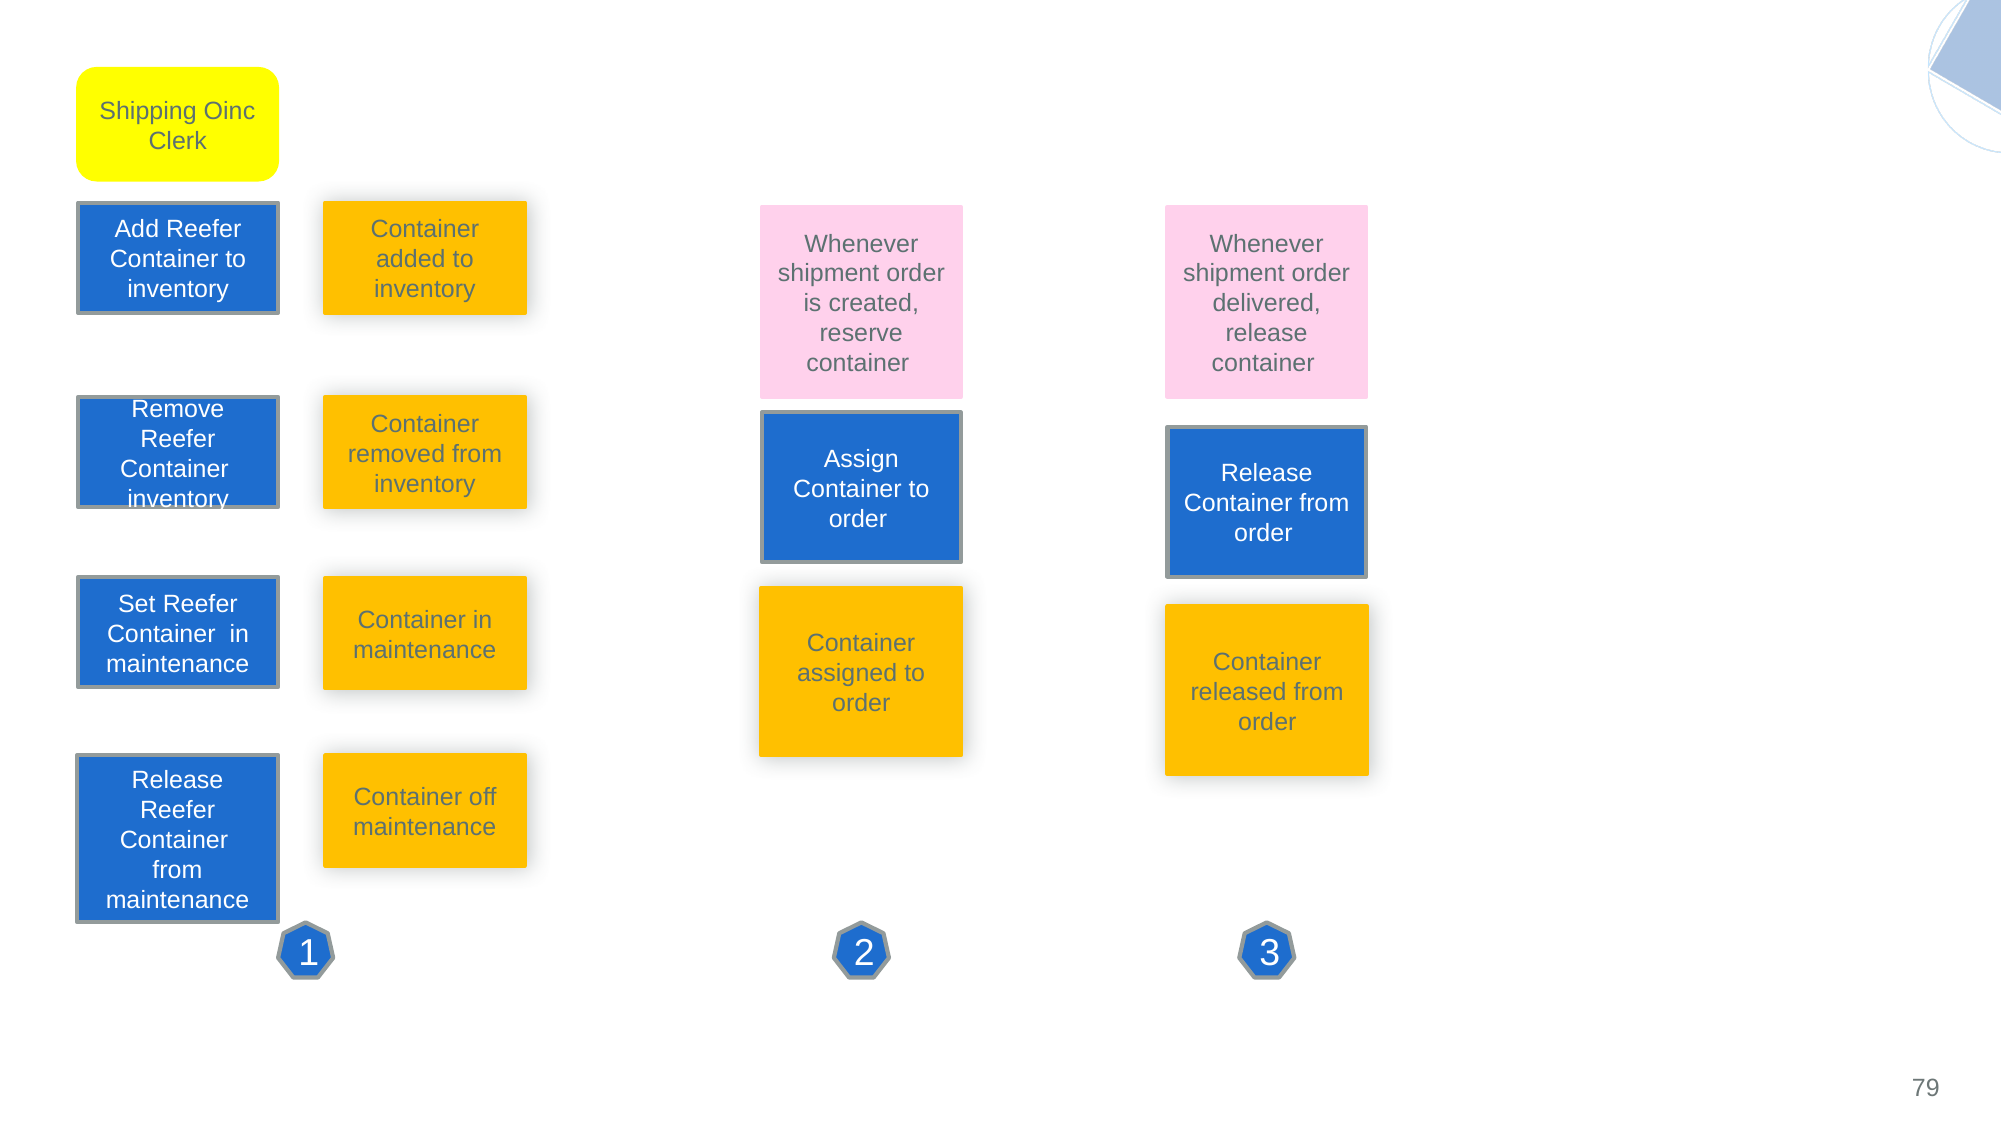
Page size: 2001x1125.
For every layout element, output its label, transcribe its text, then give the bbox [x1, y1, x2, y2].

text_box Add Reefer Container to inventory [76, 201, 280, 315]
text_box Whenever shipment order delivered, release container [1165, 205, 1368, 399]
text_box Container added to inventory [323, 201, 527, 315]
text_box Remove Reefer Container inventory [76, 395, 280, 509]
text_box Whenever shipment order is created, reserve container [760, 205, 963, 399]
text_box Set Reefer Container in maintenance [76, 575, 280, 689]
text_box 3 [1237, 920, 1297, 980]
text_box Release Reefer Container from maintenance [75, 753, 280, 924]
text_box Container off maintenance [323, 753, 527, 868]
text_box Container released from order [1165, 604, 1369, 776]
text_box Shipping Oinc Clerk [76, 66, 280, 182]
slide_number 79 [1867, 1056, 1955, 1117]
text_box Container in maintenance [323, 576, 527, 690]
text_box Release Container from order [1165, 425, 1368, 579]
text_box 1 [276, 920, 336, 980]
text_box Assign Container to order [760, 410, 963, 564]
text_box Container removed from inventory [323, 395, 527, 509]
text_box [1924, 0, 2001, 154]
text_box 2 [831, 920, 892, 980]
text_box Container assigned to order [759, 586, 963, 757]
